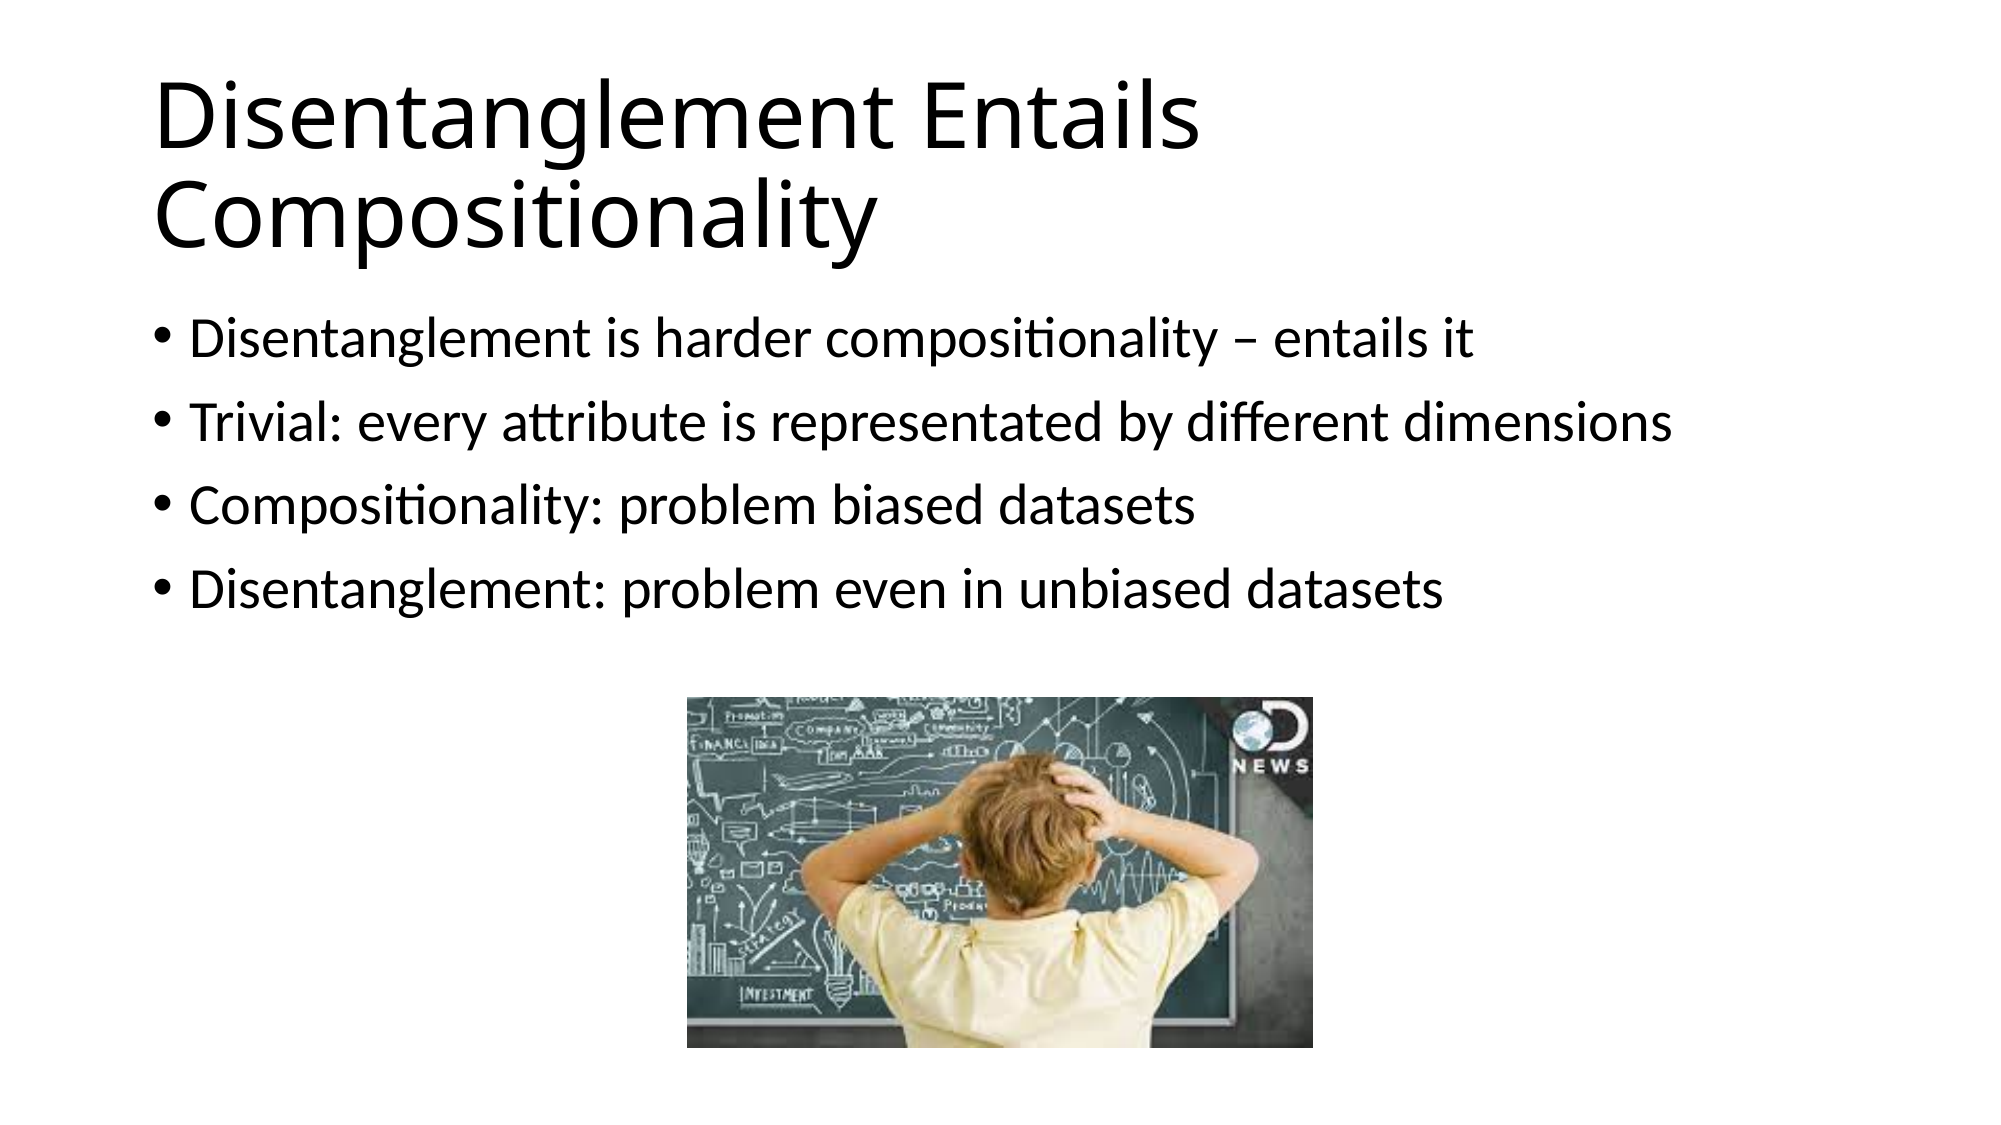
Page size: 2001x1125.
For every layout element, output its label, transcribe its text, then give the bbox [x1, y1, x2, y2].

picture [687, 697, 1313, 1048]
list Disentanglement is harder compositionality – entails it Trivial: every attribute is representated by different dimensions Compositionality: problem biased datasets Disentanglement: problem even in unbiased datasets [137, 299, 1863, 1014]
title Disentanglement Entails Compositionality [137, 59, 1863, 278]
